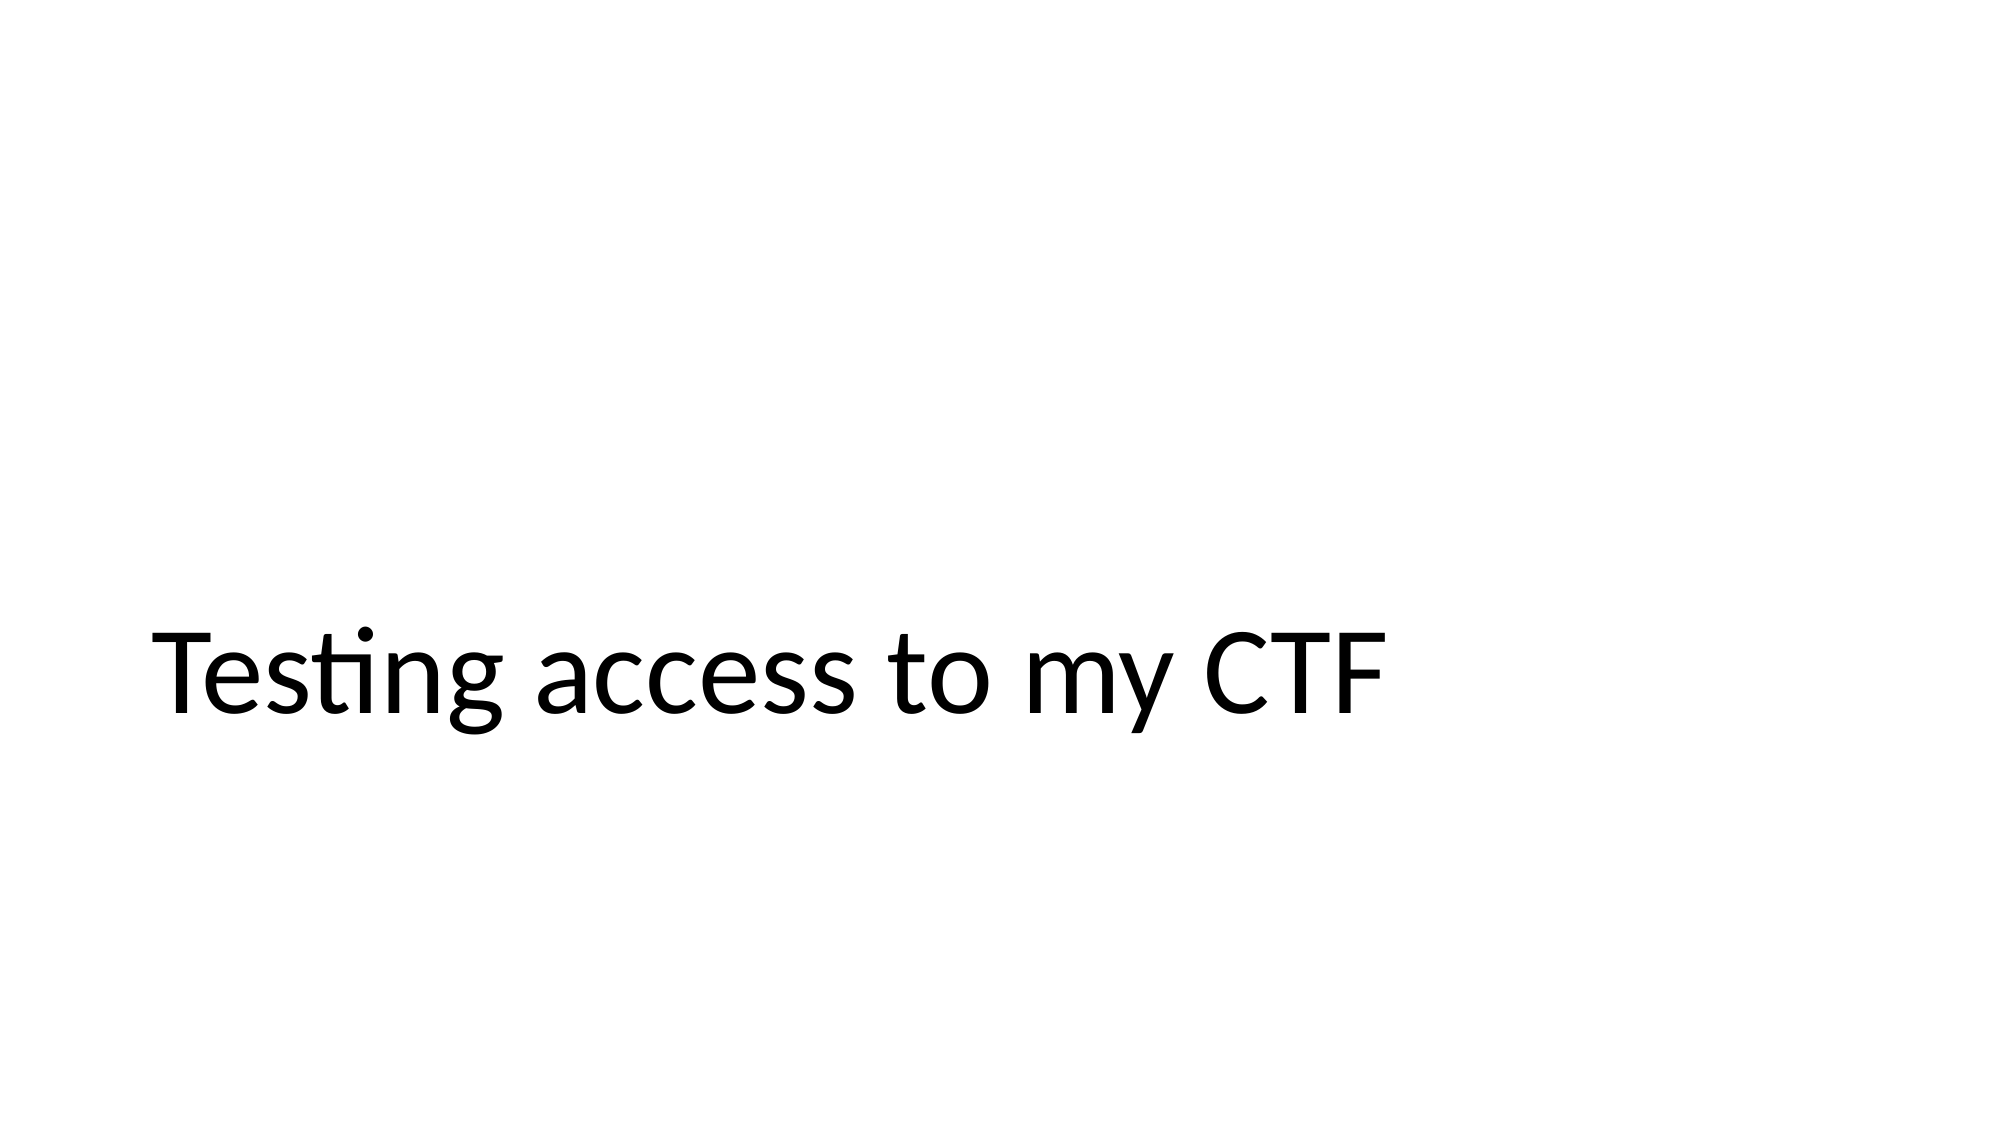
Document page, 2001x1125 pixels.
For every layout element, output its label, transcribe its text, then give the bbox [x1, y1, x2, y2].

title Testing access to my CTF [136, 280, 1862, 749]
